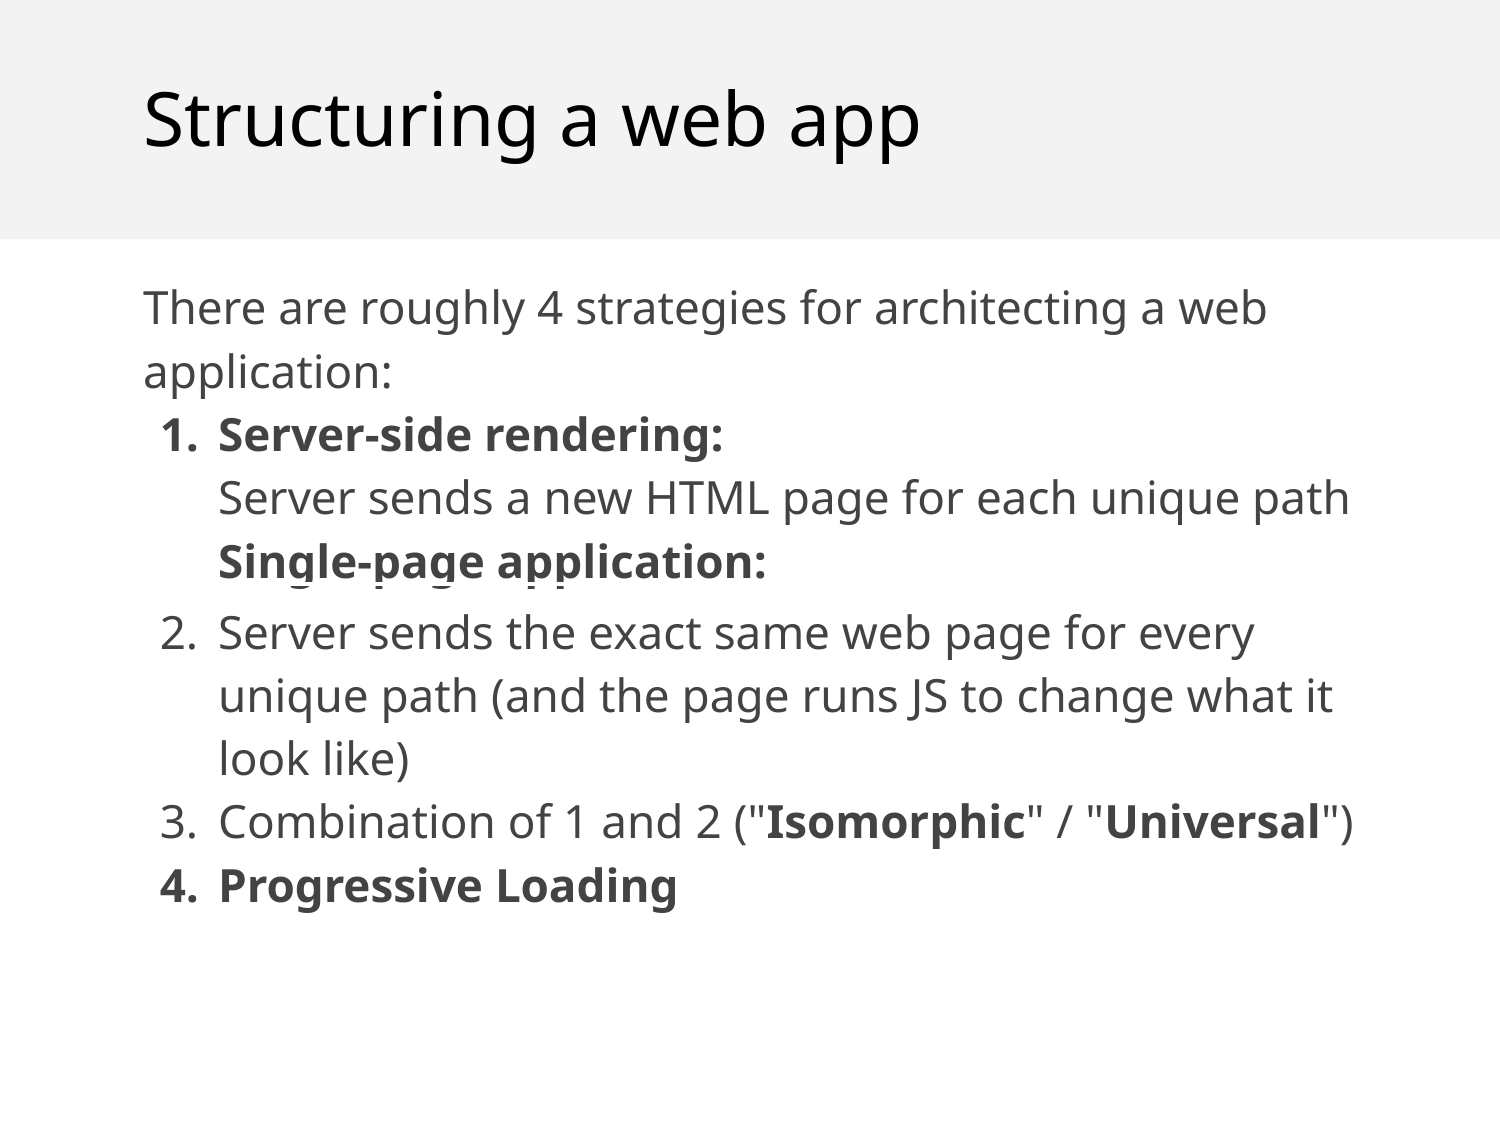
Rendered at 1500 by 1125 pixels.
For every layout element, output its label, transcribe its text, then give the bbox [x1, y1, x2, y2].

text_box There are roughly 4 strategies for architecting a web application: Server-side rendering: Server sends a new HTML page for each unique path Single-page application: Server sends the exact same web page for every unique path (and the page runs JS to change what it look like) Combination of 1 and 2 ("Isomorphic" / "Universal") Progressive Loading [128, 255, 1372, 1003]
text_box Structuring a web app [128, 56, 1372, 183]
